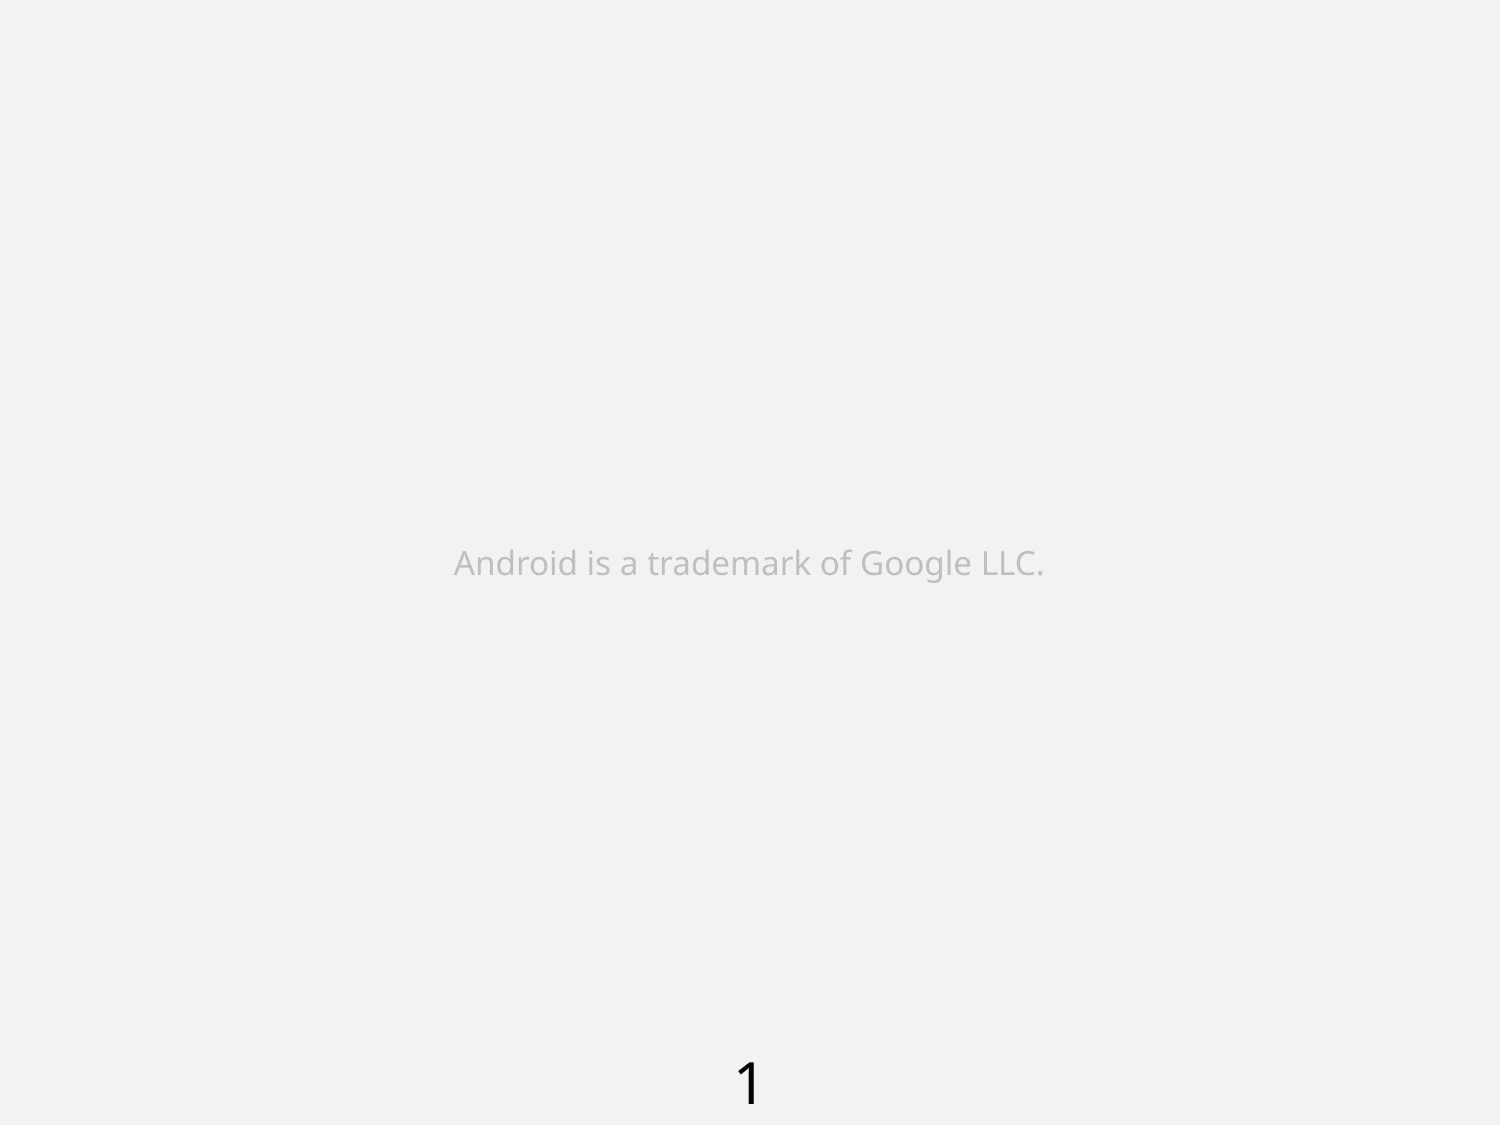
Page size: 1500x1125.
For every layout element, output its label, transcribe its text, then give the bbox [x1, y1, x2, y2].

text_box 1 [650, 1039, 850, 1125]
text_box Android is a trademark of Google LLC. [439, 534, 1061, 590]
